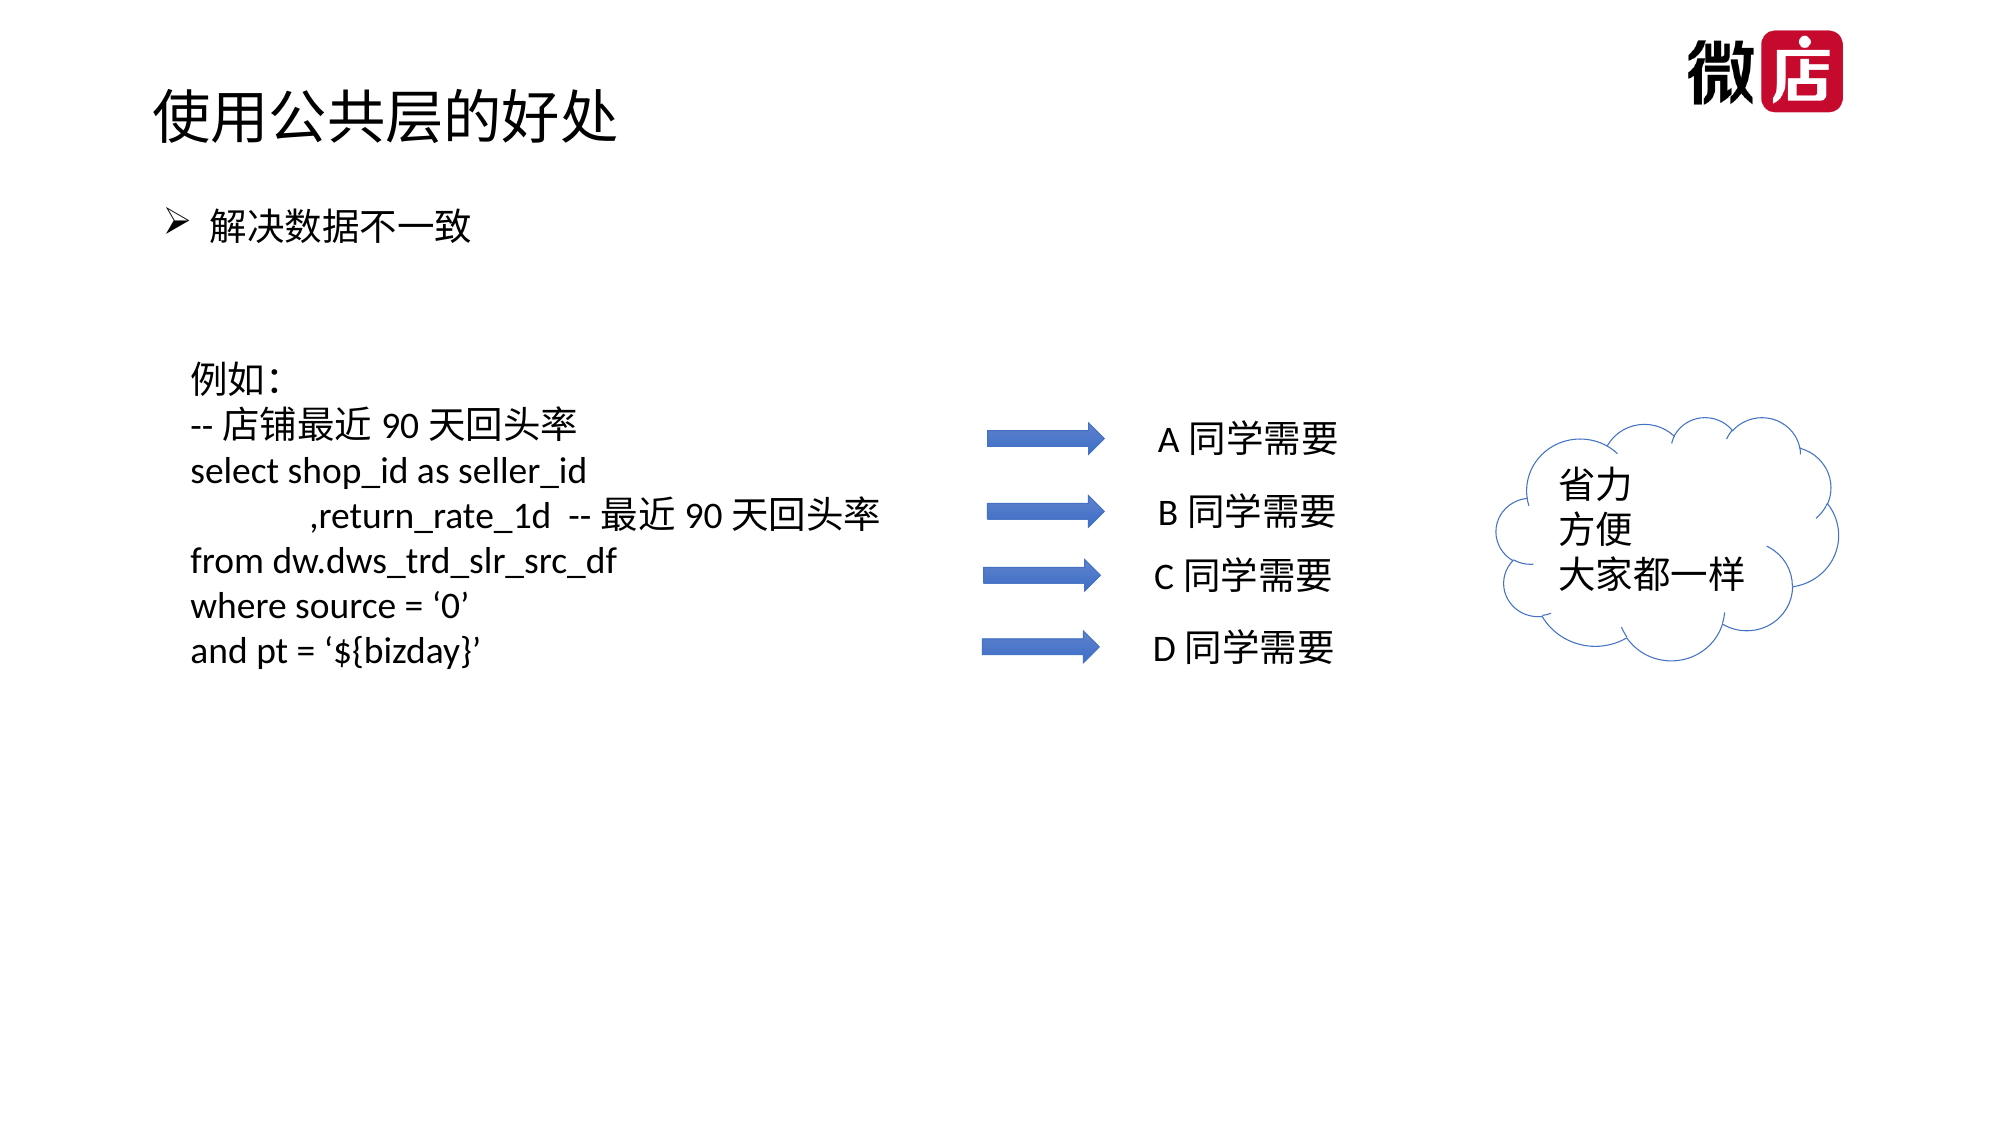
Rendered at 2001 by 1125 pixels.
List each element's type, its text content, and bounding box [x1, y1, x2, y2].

text_box 例如： --店铺最近90天回头率 select shop_id as seller_id ,return_rate_1d --最近90天回头率 from dw.dws_trd_slr_src_df where source = ‘0’ and pt = ‘${bizday}’ [175, 348, 1051, 679]
title 使用公共层的好处 [137, 59, 1053, 180]
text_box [982, 616, 1357, 677]
text_box 省力 方便 大家都一样 [1495, 417, 1840, 662]
picture [1681, 27, 1848, 116]
text_box 解决数据不一致 [148, 195, 707, 256]
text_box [987, 407, 1362, 469]
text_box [983, 544, 1358, 606]
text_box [987, 480, 1362, 542]
